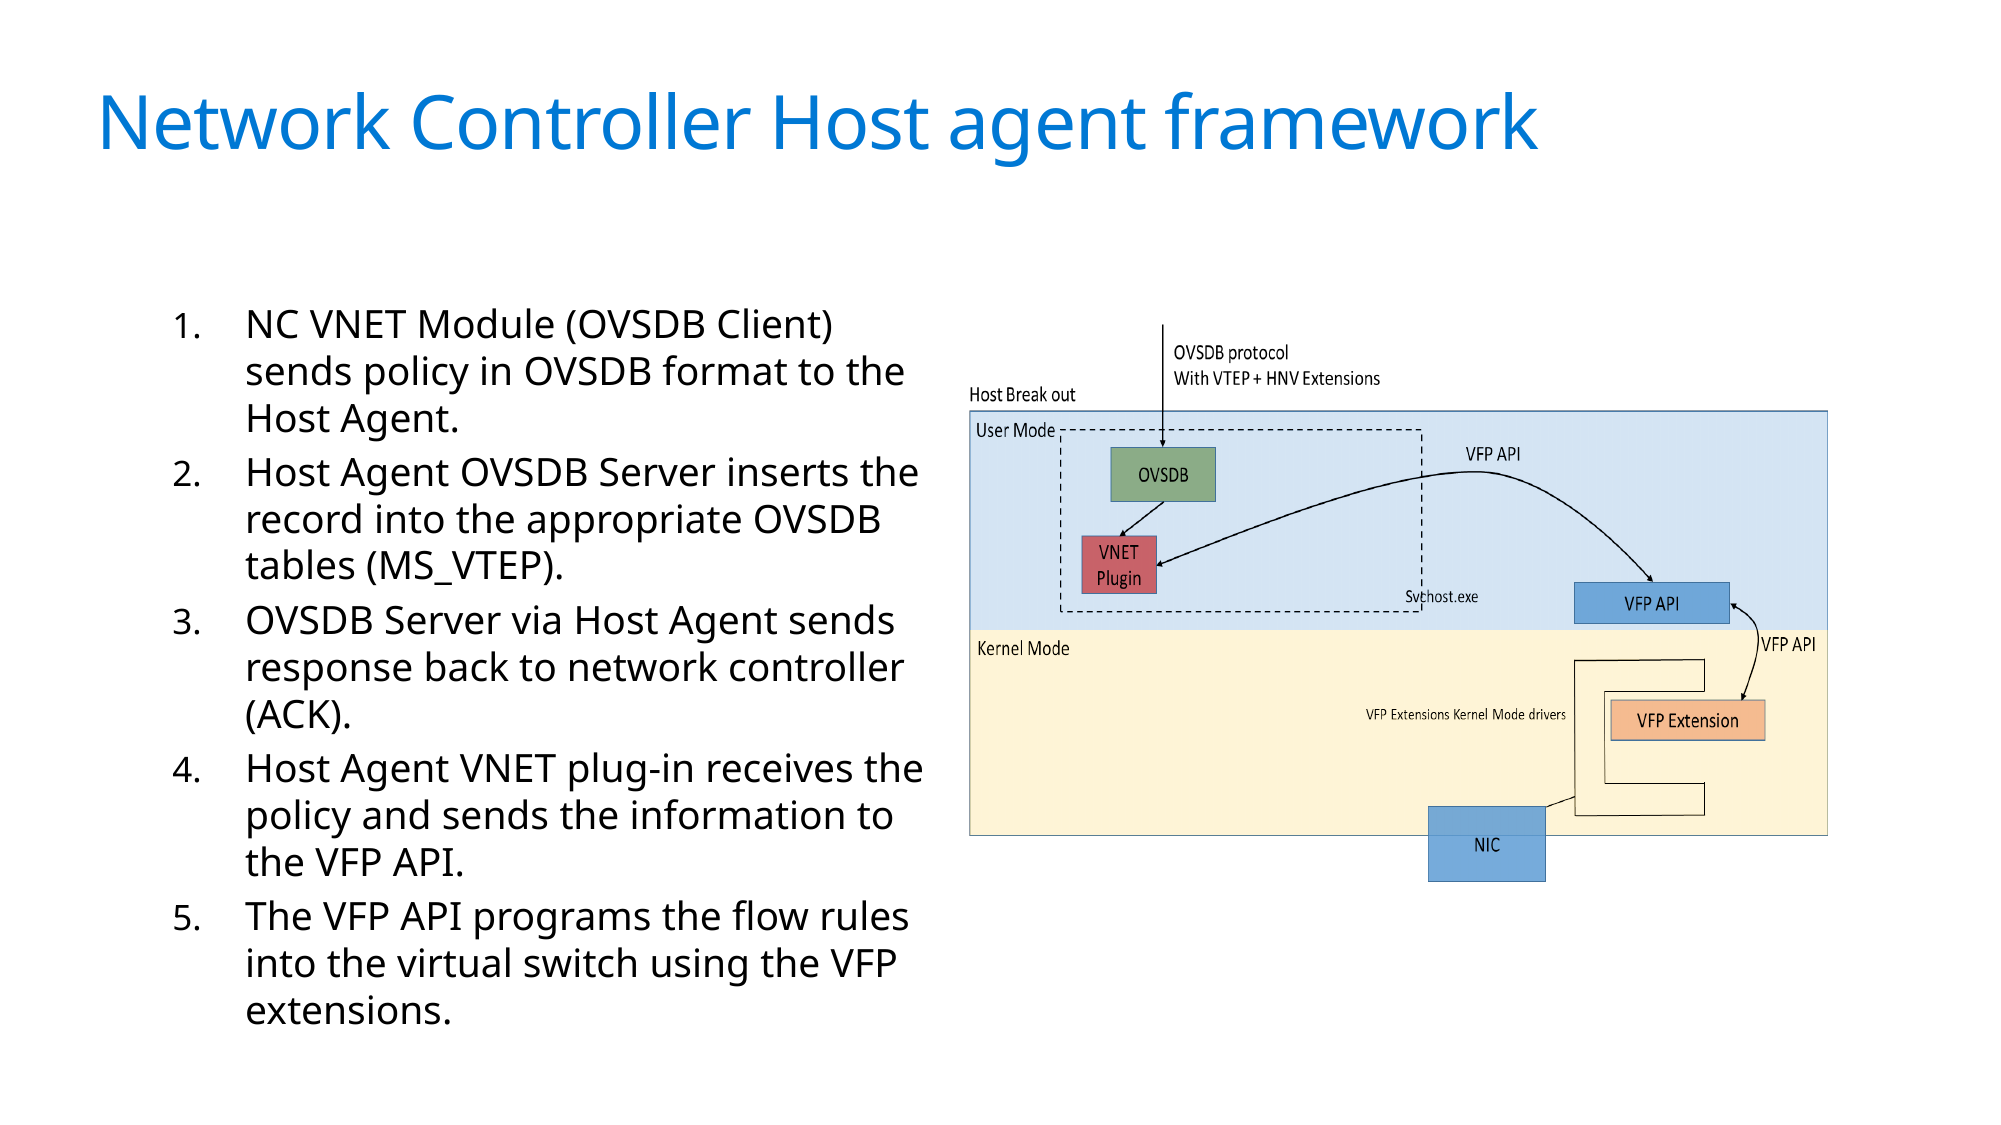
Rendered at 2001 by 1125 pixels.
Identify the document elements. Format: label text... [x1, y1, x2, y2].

title Network Controller Host agent framework [96, 75, 1904, 166]
list NC VNET Module (OVSDB Client) sends policy in OVSDB format to the Host Agent. Host Agent OVSDB Server inserts the record into the appropriate OVSDB tables (MS_VTEP). OVSDB Server via Host Agent sends response back to network controller (ACK). Host Agent VNET plug-in receives the policy and sends the information to the VFP API. The VFP API programs the flow rules into the virtual switch using the VFP extensions. [172, 299, 946, 1036]
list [958, 324, 1828, 882]
